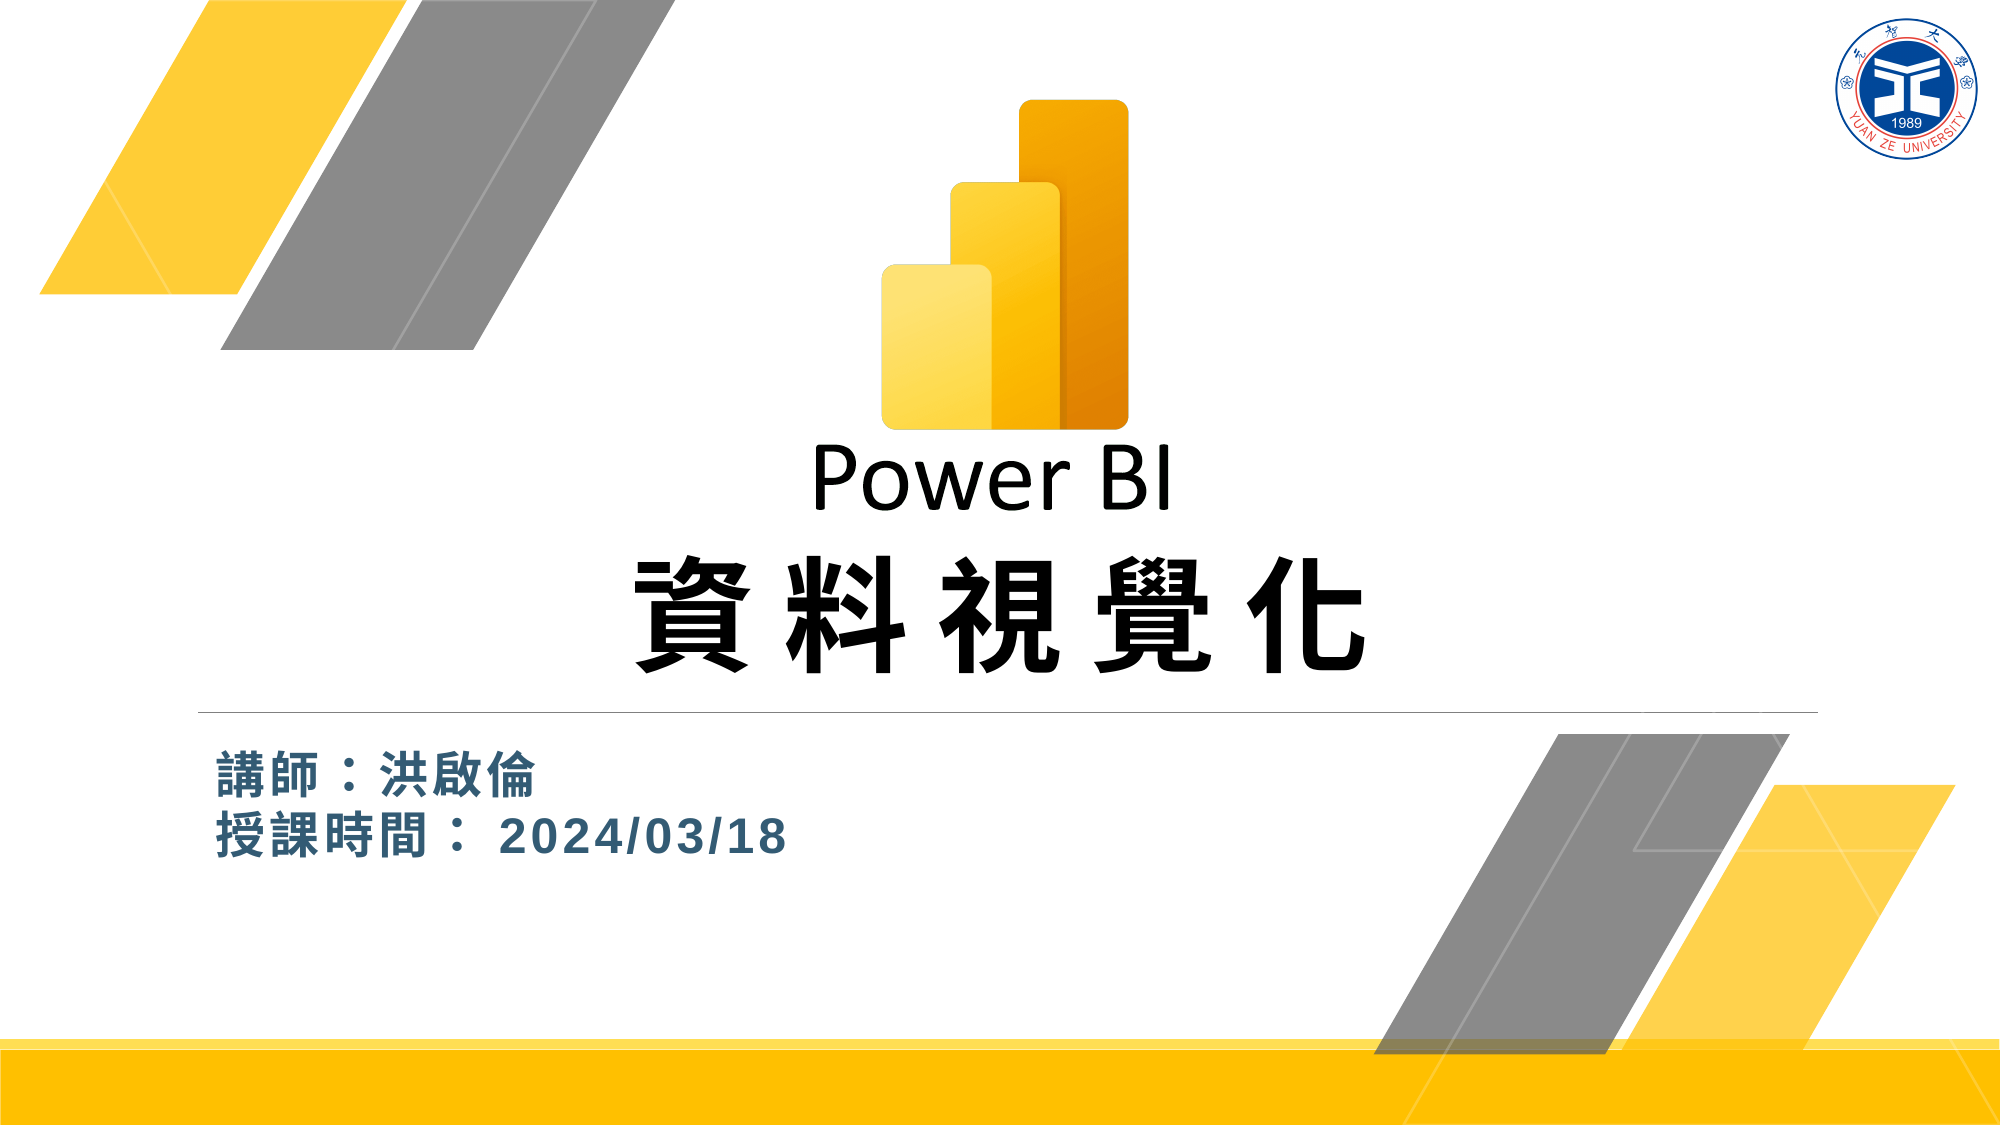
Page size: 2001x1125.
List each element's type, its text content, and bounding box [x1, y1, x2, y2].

text_box 資 料 視 覺 化 [335, 380, 1665, 696]
subtitle 講師：洪啟倫 授課時間：2024/03/18 [200, 735, 1817, 1008]
picture [625, 93, 1375, 515]
picture [1829, 13, 1983, 166]
